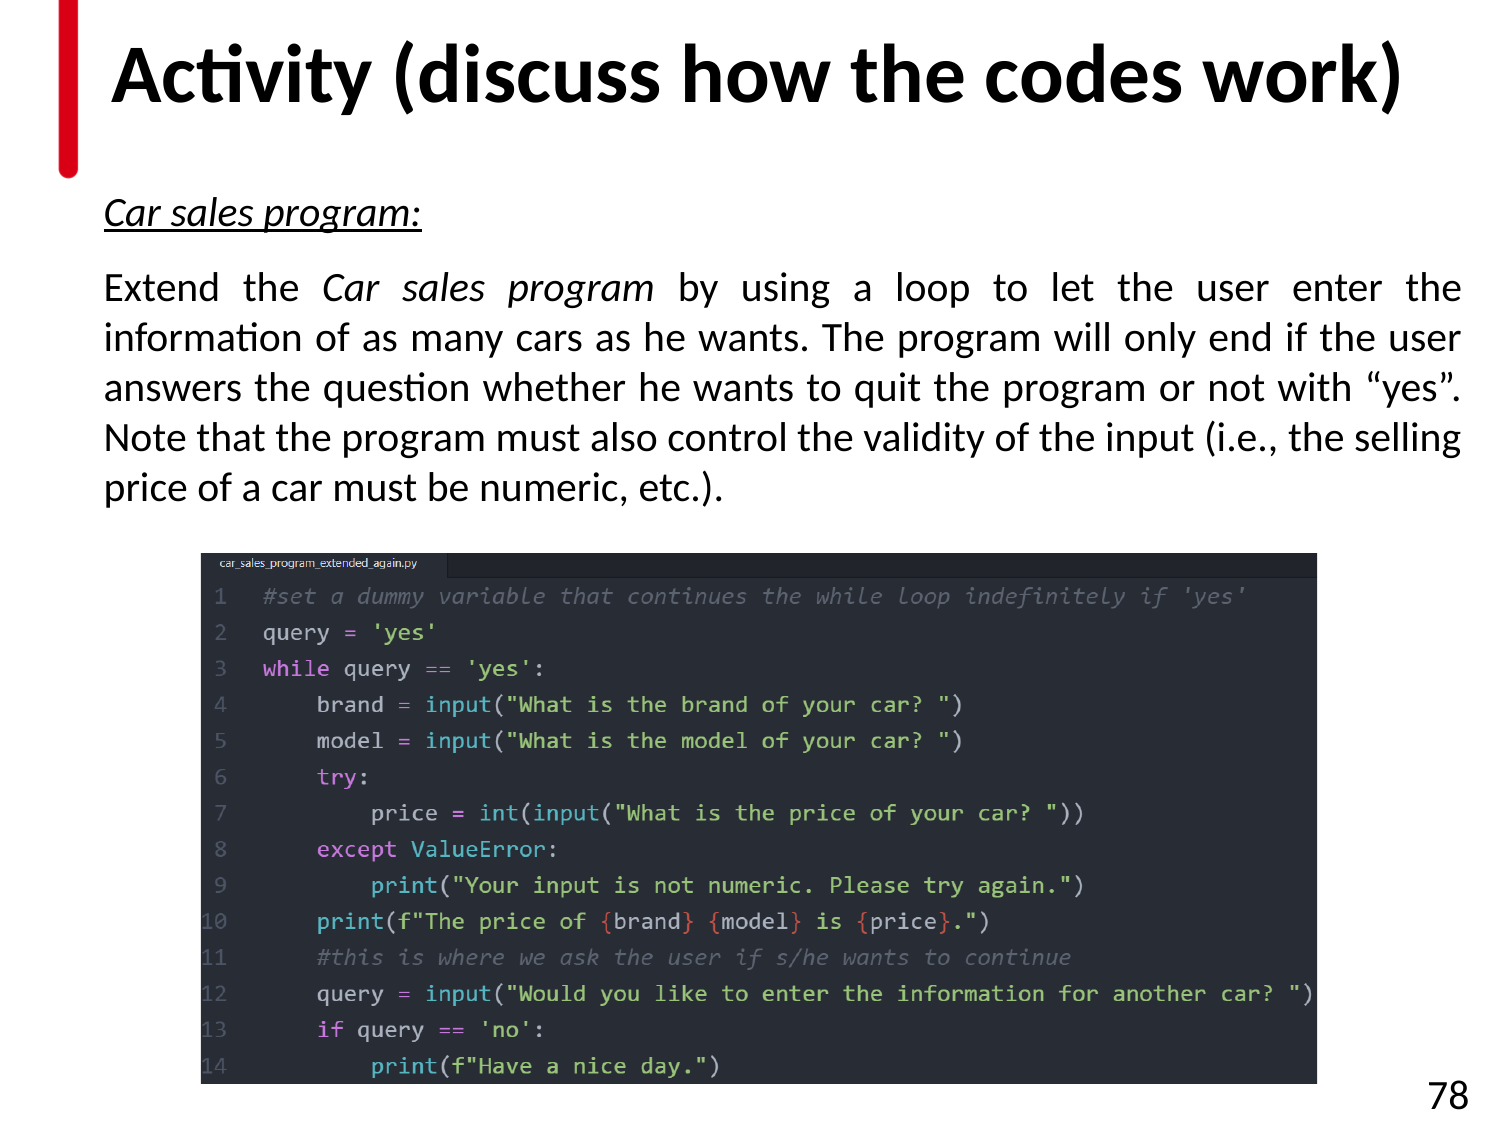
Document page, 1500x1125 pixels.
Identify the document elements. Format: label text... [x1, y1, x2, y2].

title Activity (discuss how the codes work) [96, 0, 1500, 138]
list Car sales program: Extend the Car sales program by using a loop to let the user enter the information of as many cars as he wants. The program will only end if the user answers the question whether he wants to quit the program or not with “yes”. Note that the program must also control the validity of the input (i.e., the selling price of a car must be numeric, etc.). [88, 177, 1478, 672]
picture [200, 552, 1318, 1084]
picture [57, 0, 81, 200]
